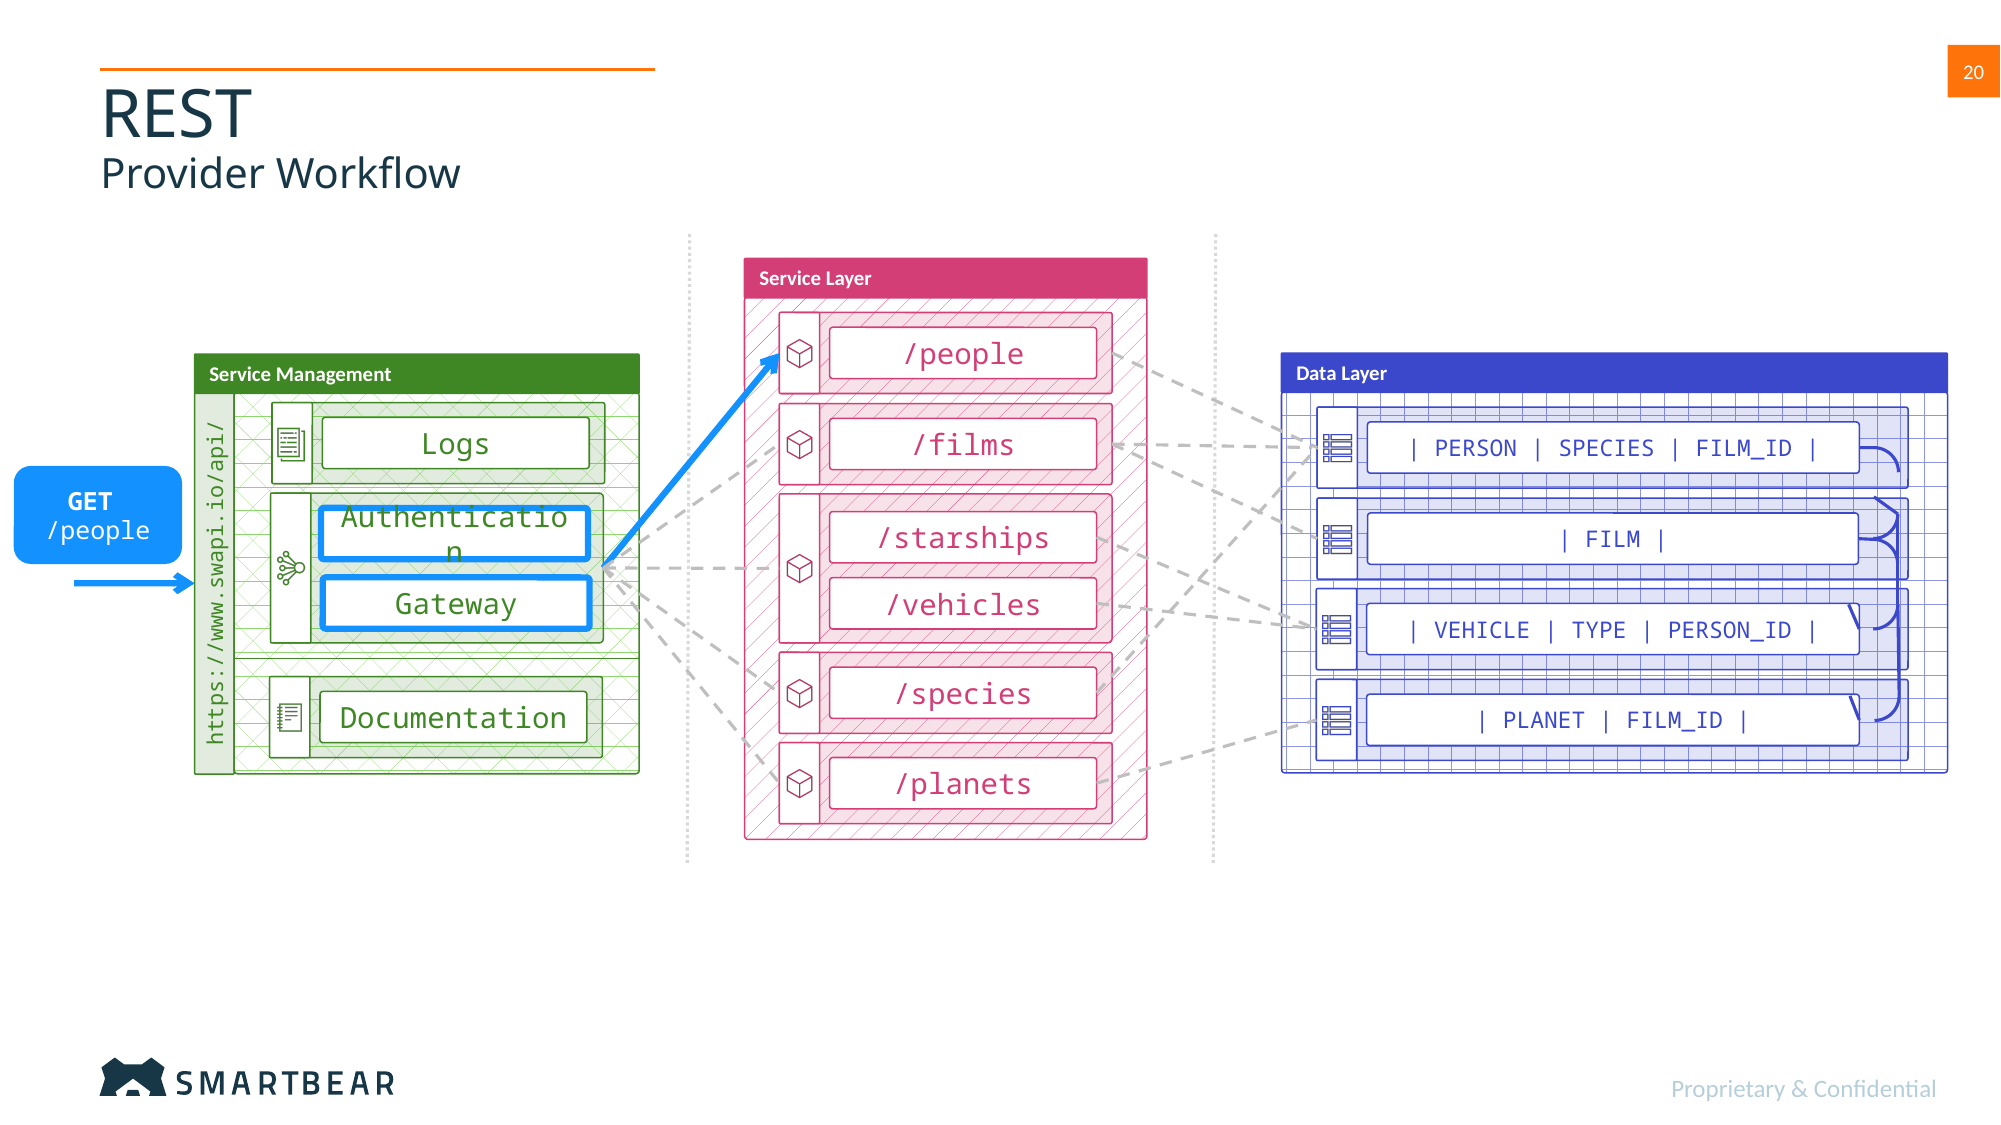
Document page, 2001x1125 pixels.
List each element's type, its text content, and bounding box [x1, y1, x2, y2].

text_box Service Management [194, 352, 443, 393]
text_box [1096, 719, 1317, 784]
text_box [268, 675, 311, 759]
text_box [744, 257, 1147, 840]
picture [273, 427, 309, 462]
text_box [236, 395, 603, 658]
title REST Provider Workflow [100, 82, 962, 196]
text_box [310, 675, 603, 759]
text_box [603, 352, 780, 444]
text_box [272, 402, 603, 484]
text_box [270, 493, 603, 643]
picture [273, 550, 309, 586]
slide_number 20 [1947, 44, 2000, 98]
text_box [1281, 351, 1948, 773]
text_box Proprietary & Confidential [1397, 1065, 1953, 1125]
text_box [235, 659, 603, 775]
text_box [603, 444, 780, 567]
picture [274, 702, 305, 733]
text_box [603, 567, 780, 784]
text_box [1111, 352, 1318, 444]
text_box https://www.swapi.io/api/ [193, 391, 236, 776]
text_box [236, 353, 603, 395]
text_box Documentation [318, 690, 588, 744]
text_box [1096, 447, 1318, 693]
text_box GET /people [13, 465, 183, 565]
